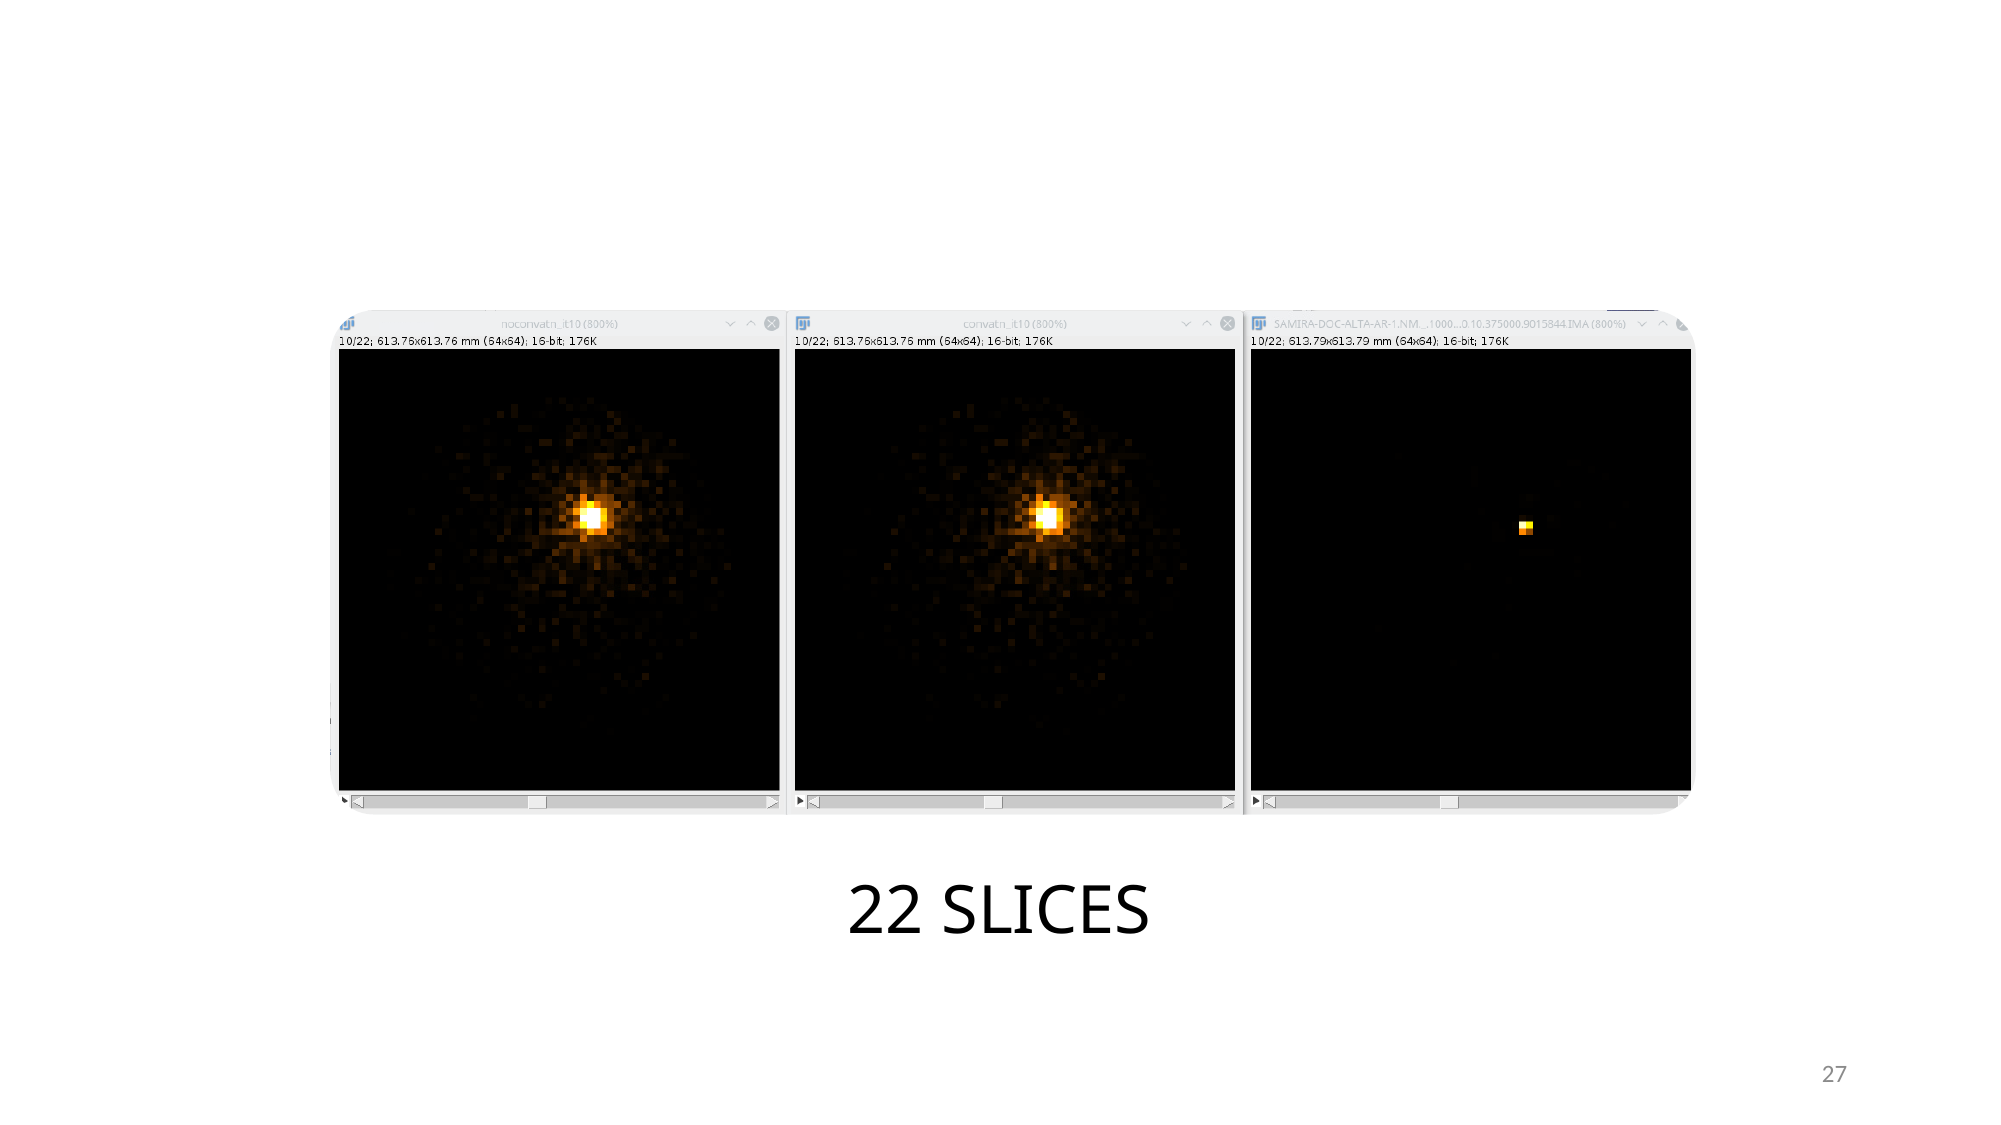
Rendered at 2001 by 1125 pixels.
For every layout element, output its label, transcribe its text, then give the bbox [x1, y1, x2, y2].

picture [330, 310, 1696, 815]
slide_number 27 [1750, 1042, 1863, 1103]
text_box 22 SLICES [249, 868, 1750, 1125]
